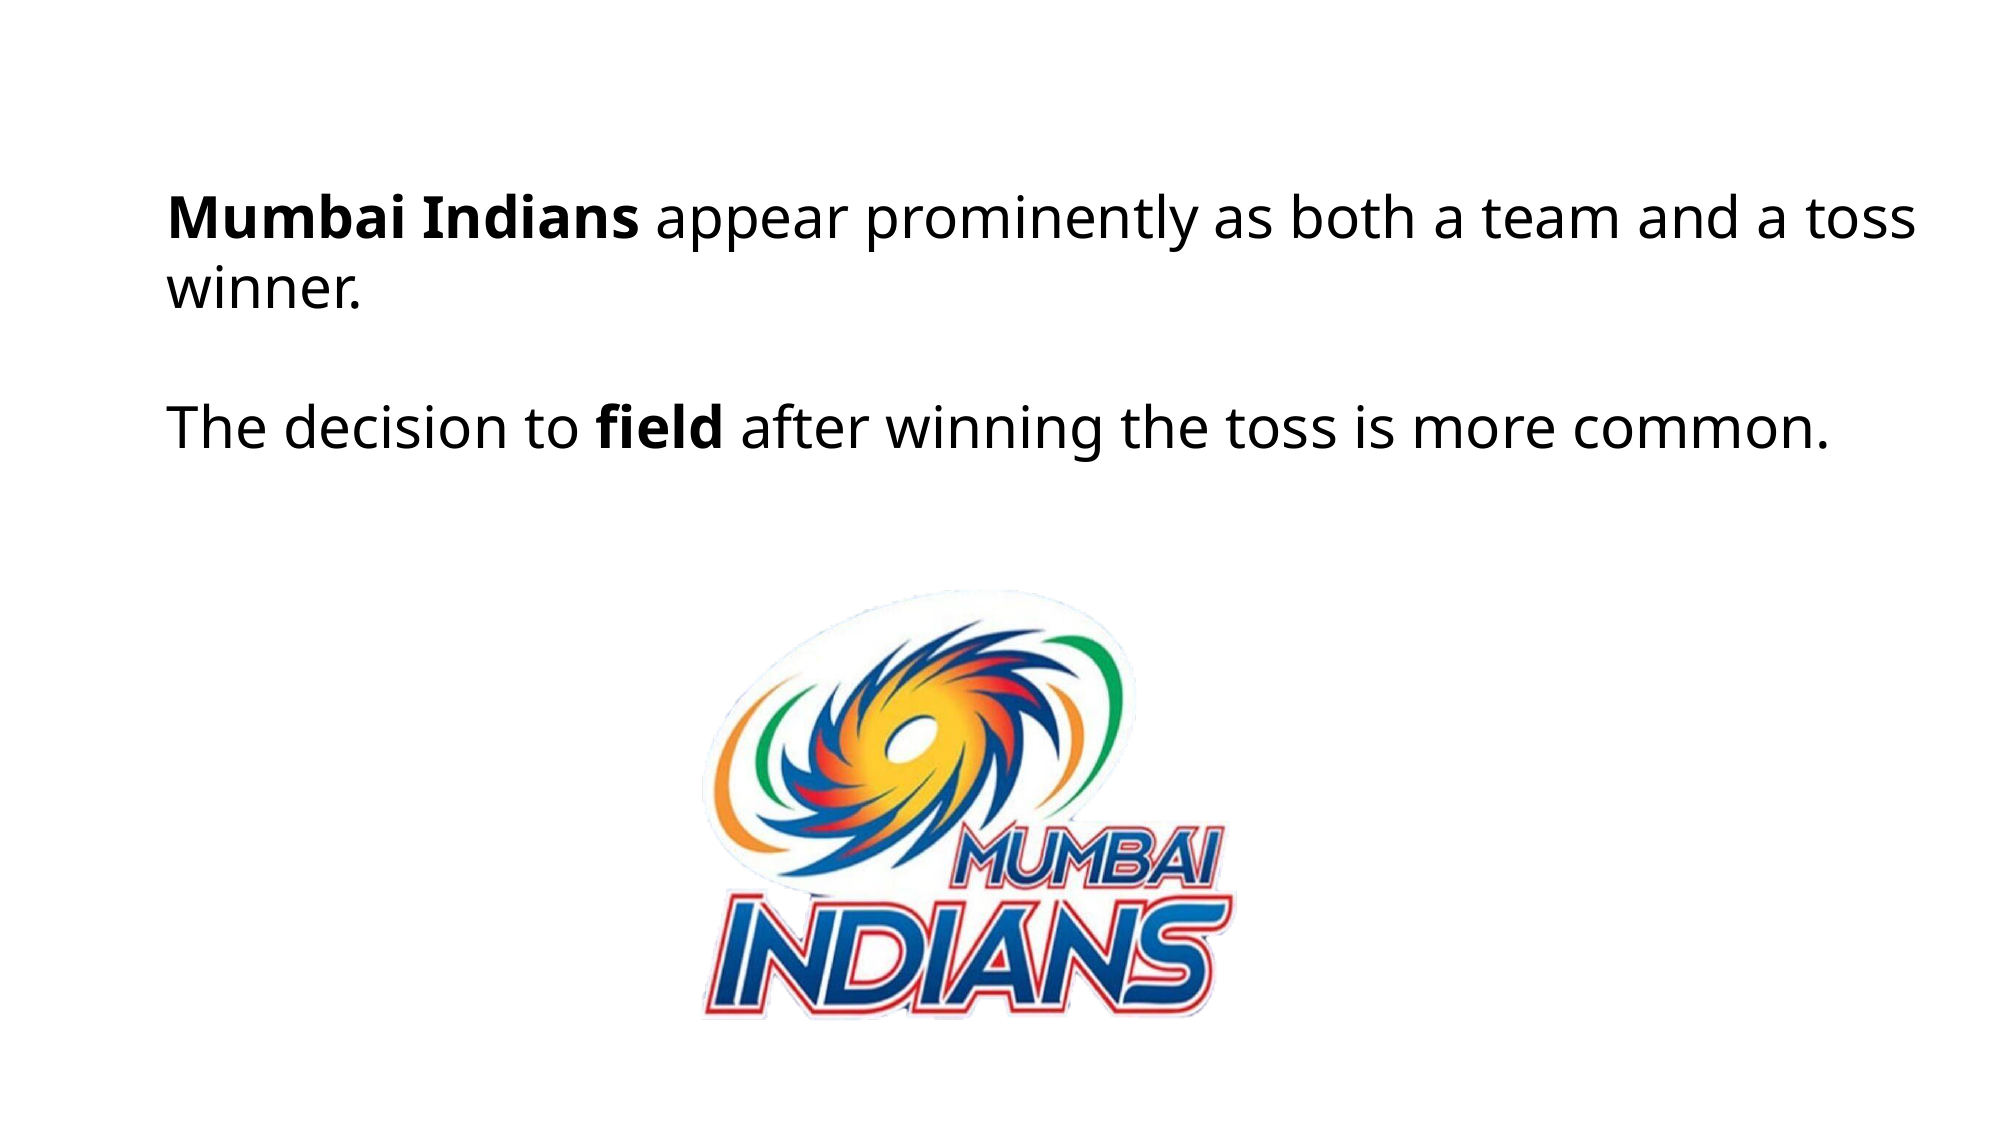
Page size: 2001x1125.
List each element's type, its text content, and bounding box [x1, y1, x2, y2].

picture [558, 503, 1340, 1101]
text_box Mumbai Indians appear prominently as both a team and a toss winner. The decision to field after winning the toss is more common. [152, 102, 1955, 538]
